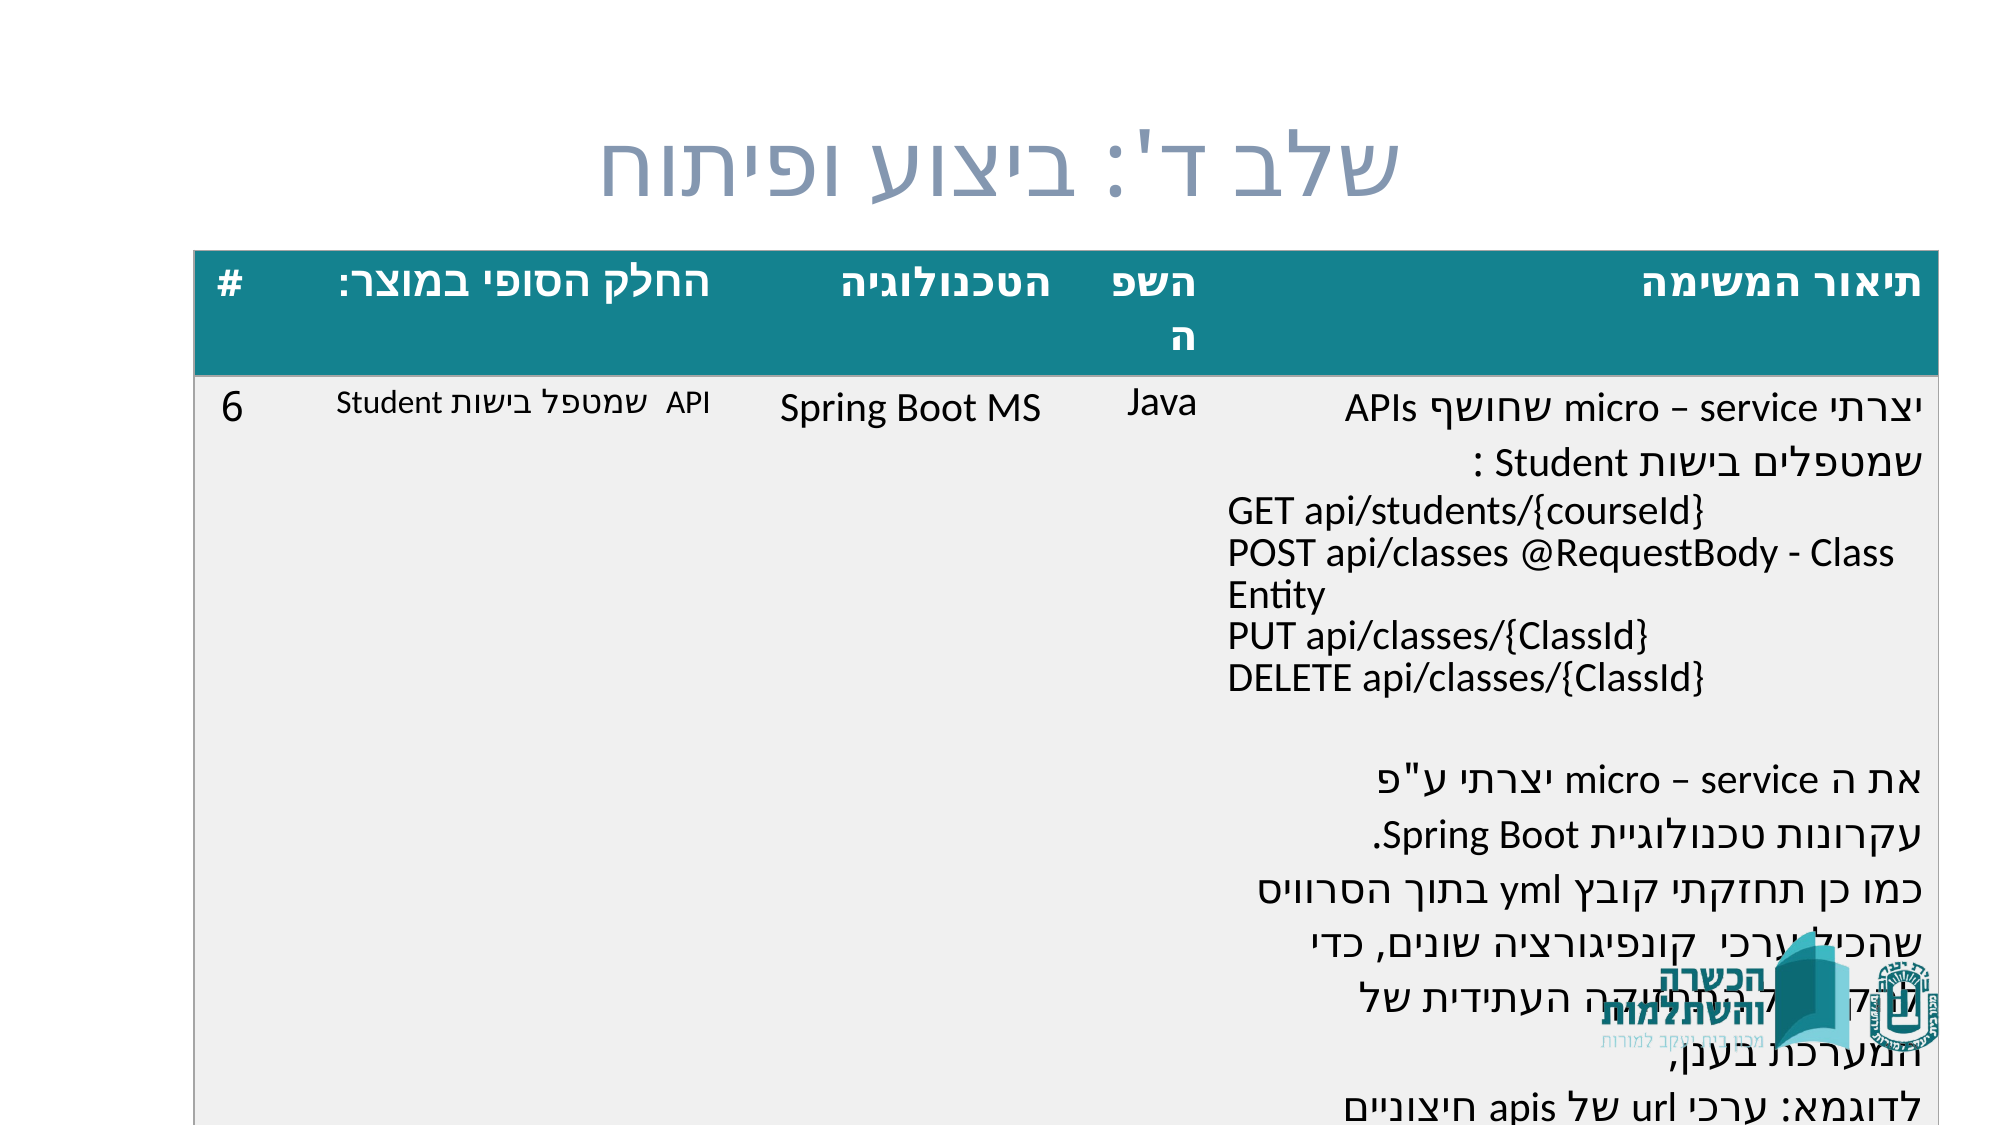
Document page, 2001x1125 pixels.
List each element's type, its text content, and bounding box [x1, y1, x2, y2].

table_cell 6 [195, 377, 259, 1125]
table_header השפה [1067, 278, 1213, 375]
table_cell Java [1067, 377, 1213, 1125]
table_header הטכנולוגיה [726, 278, 1067, 375]
table_cell API שמטפל בישות Student [259, 377, 726, 1125]
table_cell יצרתי micro – service שחושף APIs שמטפלים בישות Student : GET api/students/{courseId} POST api/classes @RequestBody - Class Entity PUT api/classes/{ClassId} DELETE api/classes/{ClassId} את ה micro – service יצרתי ע"פ עקרונות טכנולוגיית Spring Boot. כמו כן תחזקתי קובץ yml בתוך הסרוויס שהכיל ערכי קונפיגורציה שונים, כדי להקל על התחזוקה העתידית של המערכת בענן, לדוגמא: ערכי url של apis חיצוניים שונים. [1213, 377, 1938, 1125]
title שלב ד': ביצוע ופיתוח [137, 59, 1863, 278]
table_header החלק הסופי במוצר: [259, 278, 726, 375]
picture [1559, 896, 1978, 1099]
table_header # [195, 278, 259, 375]
table_cell Spring Boot MS [726, 377, 1067, 1125]
table_header תיאור המשימה [1213, 251, 1938, 375]
